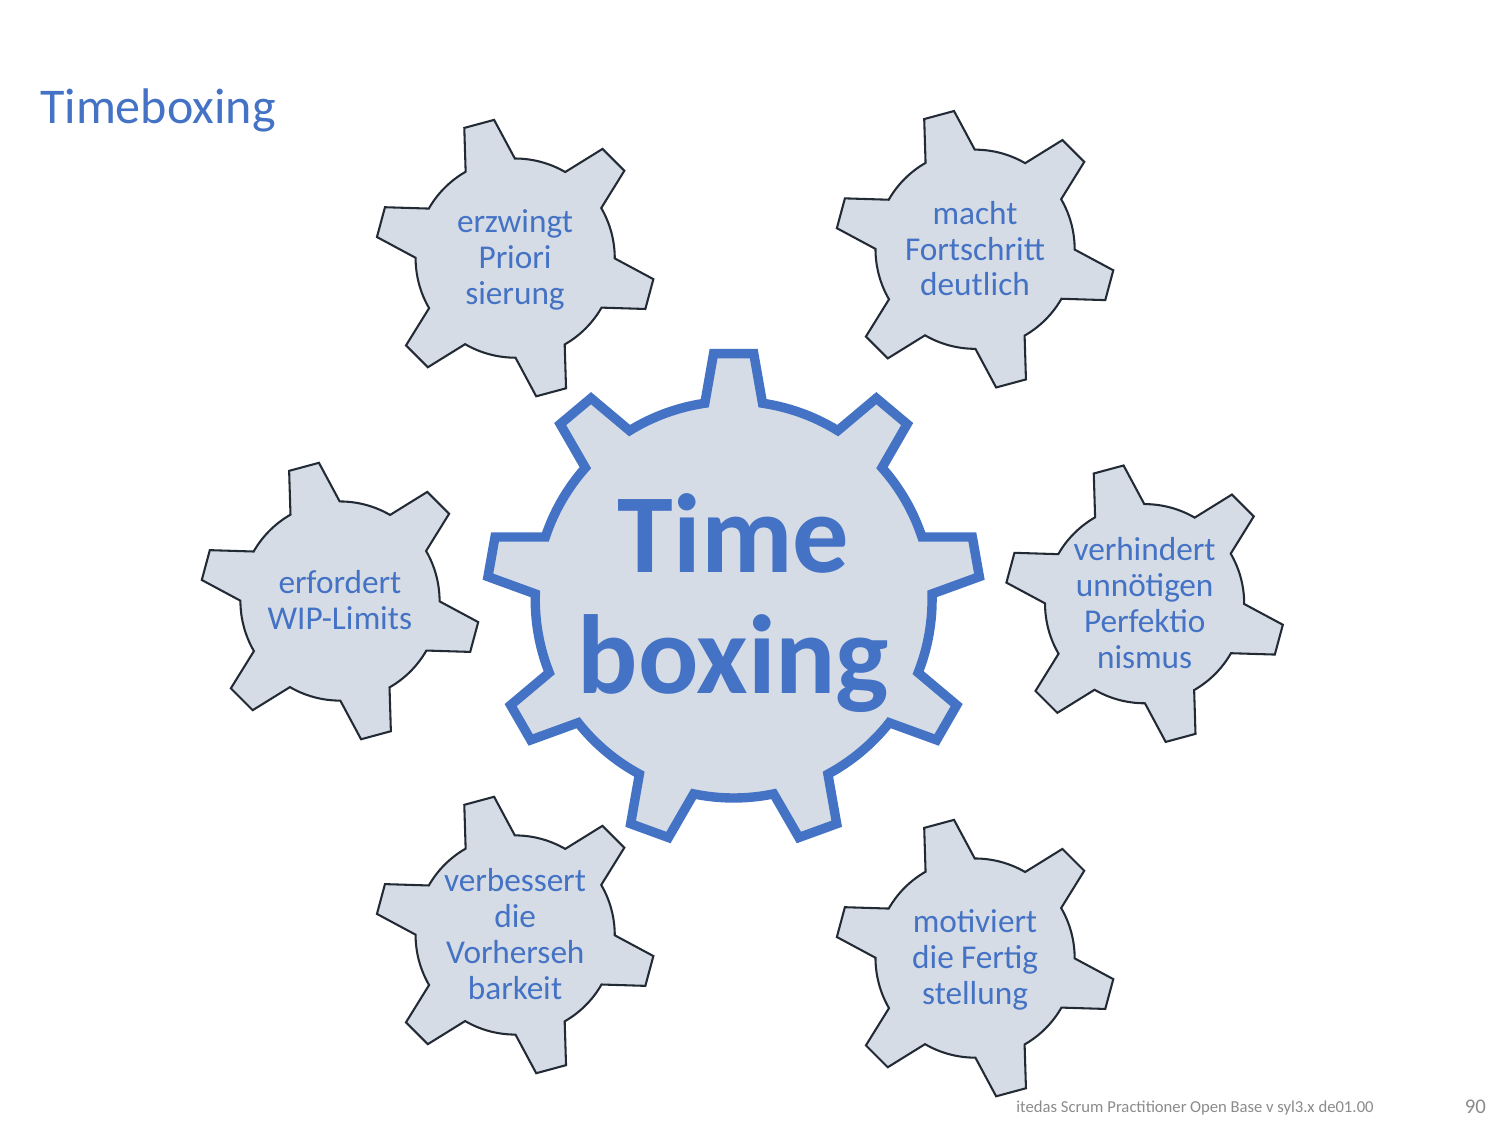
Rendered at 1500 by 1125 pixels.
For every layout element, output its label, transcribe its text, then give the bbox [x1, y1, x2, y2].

title Timeboxing [40, 67, 1460, 147]
text_box motiviert die Fertig­stellung [835, 818, 1115, 1098]
text_box verhindert unnötigen Perfektio­nismus [1005, 464, 1285, 744]
slide_number 90 [1387, 1092, 1487, 1123]
text_box erfordert WIP-Limits [200, 461, 480, 741]
text_box Time­boxing [486, 352, 981, 839]
text_box erzwingt Priori­sierung [375, 118, 655, 398]
text_box verbessert die Vorherseh­barkeit [375, 795, 655, 1075]
footer itedas Scrum Practitioner Open Base v syl3.x de01.00 [874, 1095, 1375, 1120]
text_box macht Fortschritt deutlich [835, 109, 1115, 389]
